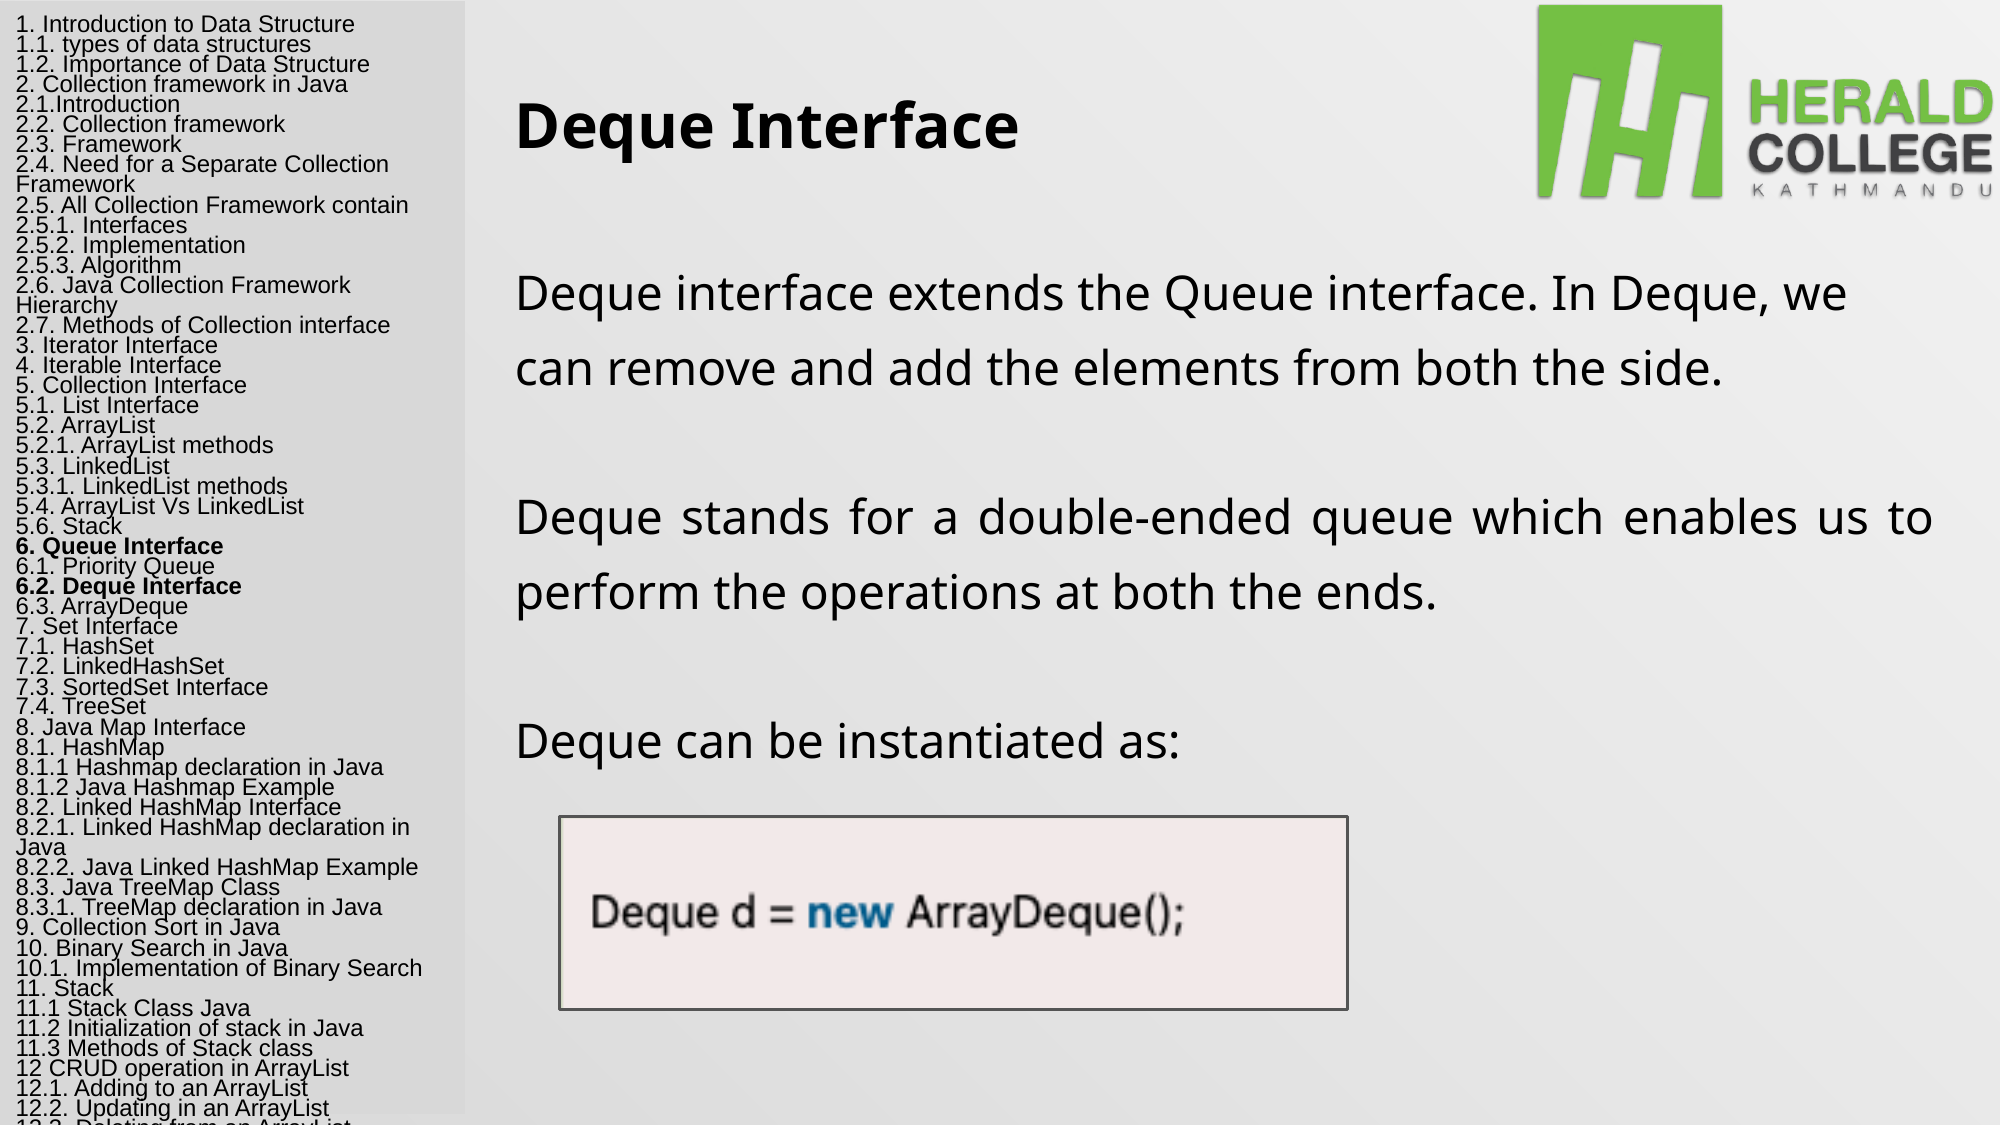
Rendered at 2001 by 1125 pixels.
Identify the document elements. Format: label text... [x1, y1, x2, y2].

text_box Deque Interface [499, 70, 1534, 188]
text_box Deque interface extends the Queue interface. In Deque, we can remove and add the elements from both the side. Deque stands for a double-ended queue which enables us to perform the operations at both the ends. Deque can be instantiated as: [499, 230, 1952, 692]
picture [560, 817, 1346, 1009]
picture [1462, 0, 2001, 292]
text_box 1. Introduction to Data Structure 1.1. types of data structures 1.2. Importance of Data Structure 2. Collection framework in Java 2.1.Introduction 2.2. Collection framework 2.3. Framework 2.4. Need for a Separate Collection Framework 2.5. All Collection Framework contain 2.5.1. Interfaces 2.5.2. Implementation 2.5.3. Algorithm 2.6. Java Collection Framework Hierarchy 2.7. Methods of Collection interface 3. Iterator Interface 4. Iterable Interface 5. Collection Interface 5.1. List Interface 5.2. ArrayList 5.2.1. ArrayList methods 5.3. LinkedList 5.3.1. LinkedList methods 5.4. ArrayList Vs LinkedList 5.6. Stack 6. Queue Interface 6.1. Priority Queue 6.2. Deque Interface 6.3. ArrayDeque 7. Set Interface 7.1. HashSet 7.2. LinkedHashSet 7.3. SortedSet Interface 7.4. TreeSet 8. Java Map Interface 8.1. HashMap 8.1.1 Hashmap declaration in Java 8.1.2 Java Hashmap Example 8.2. Linked HashMap Interface 8.2.1. Linked HashMap declaration in Java 8.2.2. Java Linked HashMap Example 8.3. Java TreeMap Class 8.3.1. TreeMap declaration in Java 9. Collection Sort in Java 10. Binary Search in Java 10.1. Implementation of Binary Search 11. Stack 11.1 Stack Class Java 11.2 Initialization of stack in Java 11.3 Methods of Stack class 12 CRUD operation in ArrayList 12.1. Adding to an ArrayList 12.2. Updating in an ArrayList 12.3. Deleting from an ArrayList 13. Data Access Object(DAO) Pattern 13.1. Implementation of DAO [0, 1, 465, 1125]
